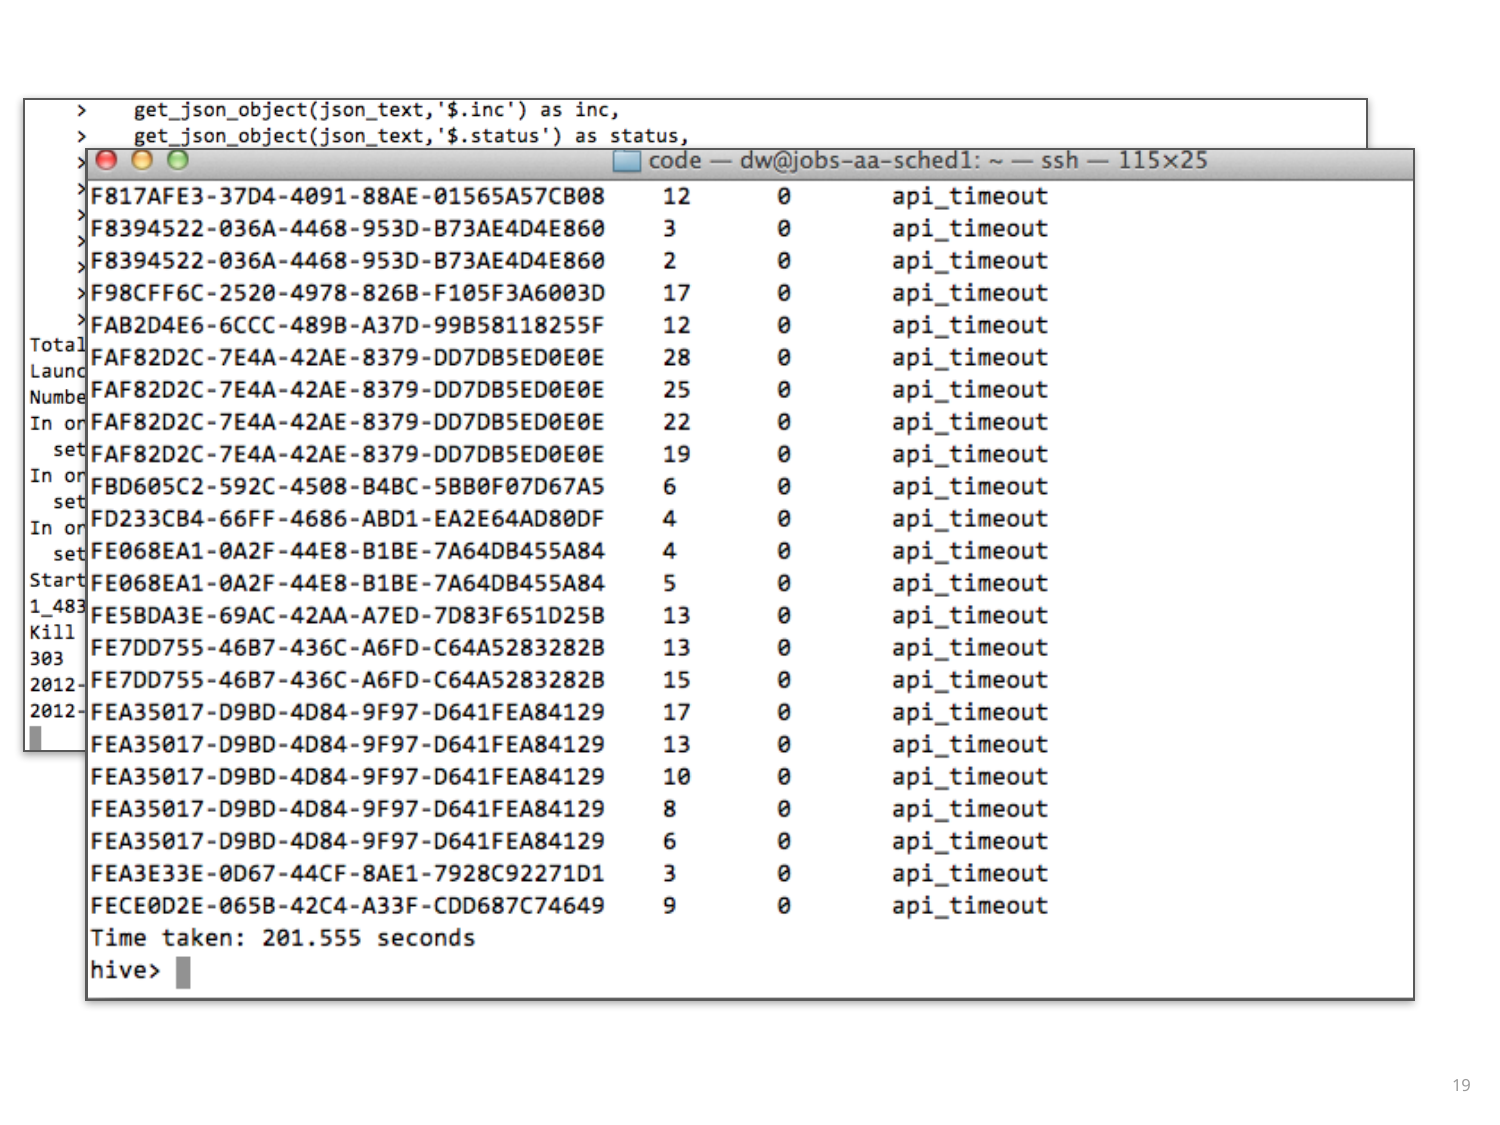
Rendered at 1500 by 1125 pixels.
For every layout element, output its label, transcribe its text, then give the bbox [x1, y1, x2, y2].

slide_number 19 [1425, 1056, 1486, 1117]
picture [24, 99, 1413, 1000]
